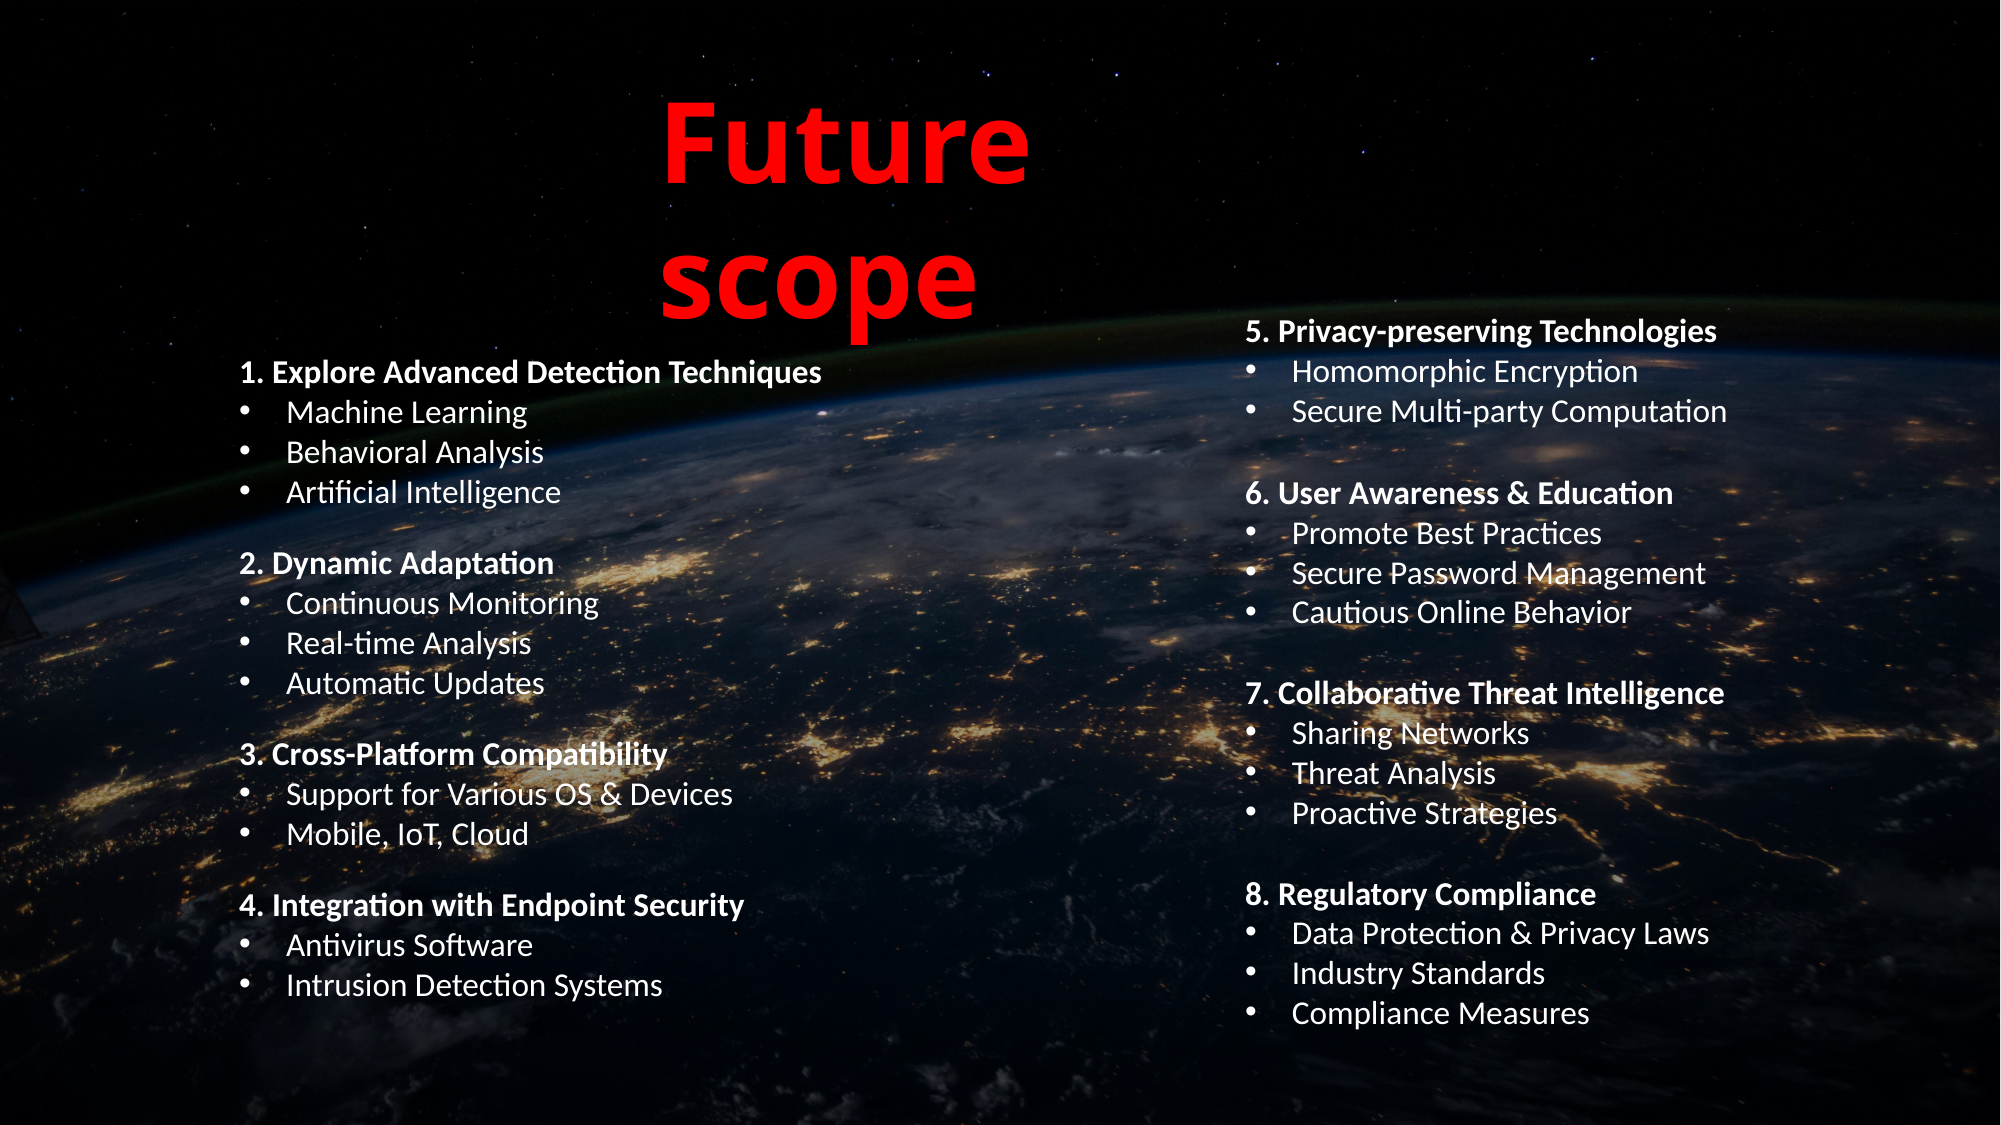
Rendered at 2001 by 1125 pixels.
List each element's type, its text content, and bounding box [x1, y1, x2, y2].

text_box Future scope [644, 64, 1356, 349]
text_box 6. User Awareness & Education Promote Best Practices Secure Password Management Cautious Online Behavior [1230, 463, 1733, 638]
text_box 8. Regulatory Compliance Data Protection & Privacy Laws Industry Standards Compliance Measures [1230, 864, 1733, 1039]
text_box 7. Collaborative Threat Intelligence Sharing Networks Threat Analysis Proactive Strategies [1230, 663, 1747, 839]
text_box [0, 0, 2000, 1125]
text_box 3. Cross-Platform Compatibility Support for Various OS & Devices Mobile, IoT, Cloud [224, 725, 770, 860]
text_box 4. Integration with Endpoint Security Antivirus Software Intrusion Detection Systems [224, 875, 770, 1011]
text_box 5. Privacy-preserving Technologies Homomorphic Encryption Secure Multi-party Computation [1230, 301, 1747, 437]
text_box 2. Dynamic Adaptation Continuous Monitoring Real-time Analysis Automatic Updates [224, 533, 628, 709]
text_box 1. Explore Advanced Detection Techniques Machine Learning Behavioral Analysis Artificial Intelligence [224, 342, 851, 518]
